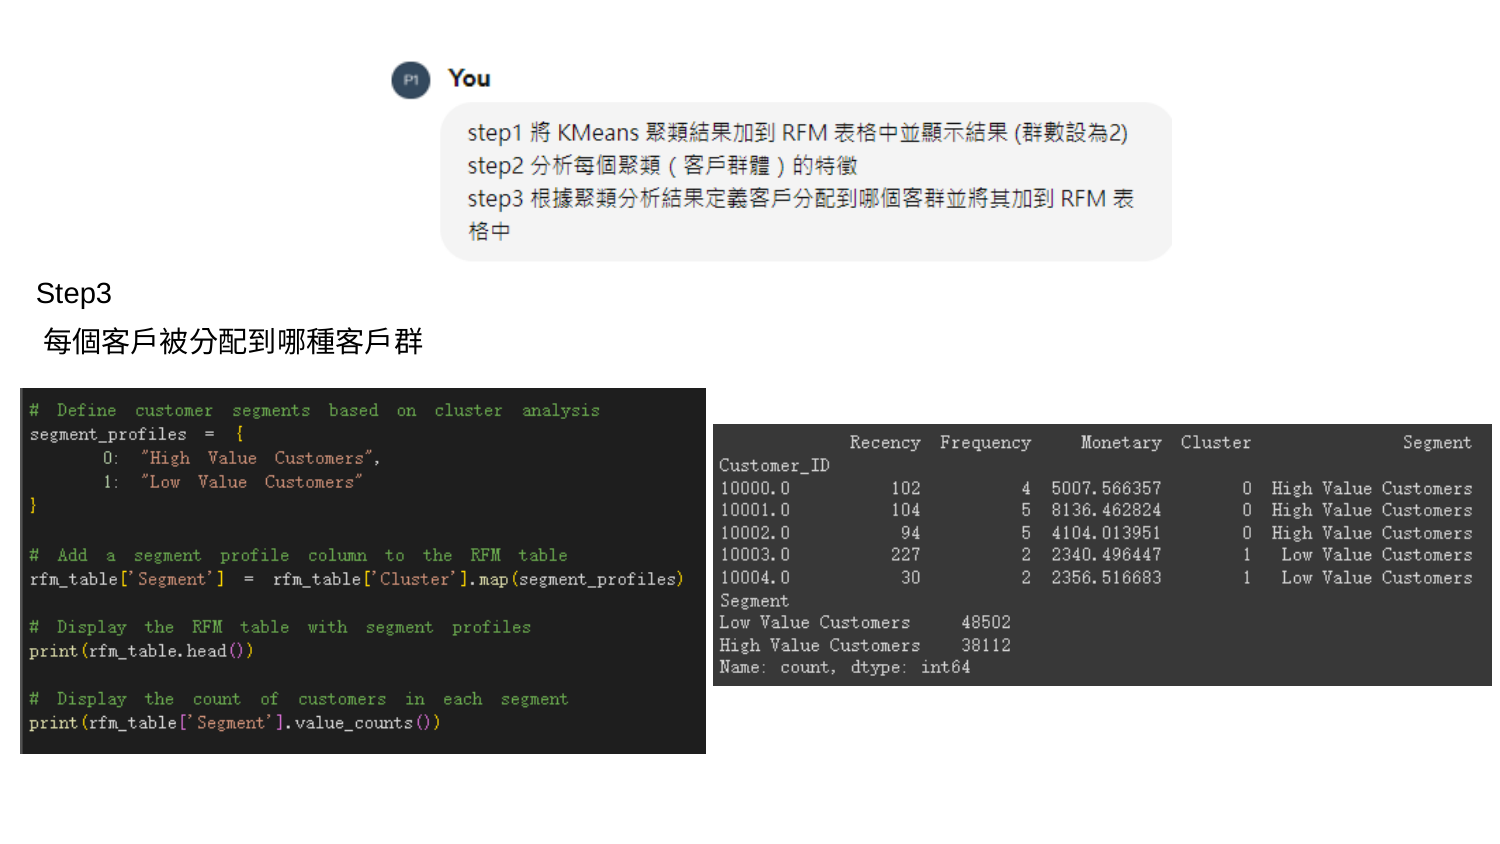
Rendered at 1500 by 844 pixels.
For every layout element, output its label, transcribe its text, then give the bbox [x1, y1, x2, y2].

picture [377, 48, 1172, 268]
text_box 每個客戶被分配到哪種客戶群 [28, 294, 462, 386]
list Step3 [20, 241, 142, 295]
picture [20, 388, 706, 754]
picture [713, 424, 1492, 686]
